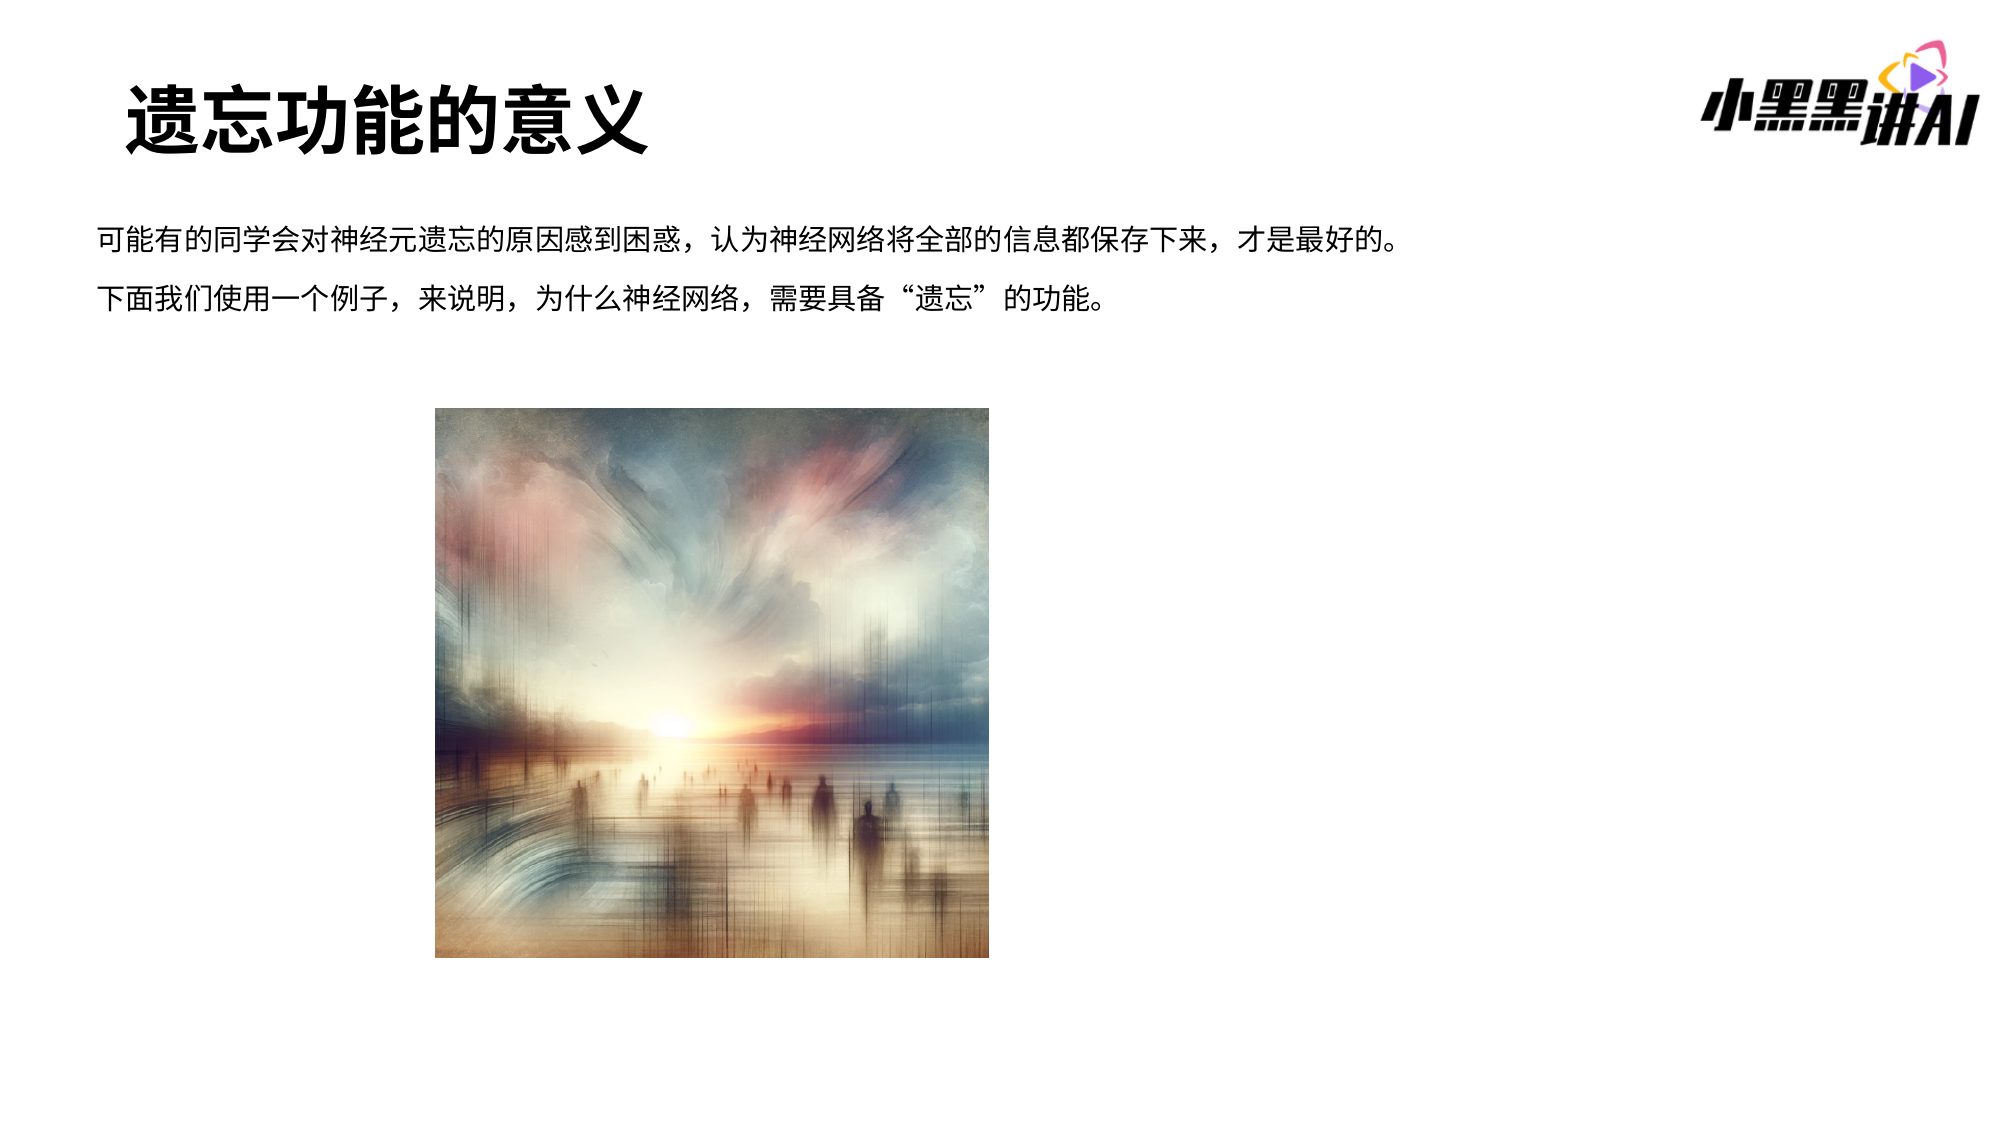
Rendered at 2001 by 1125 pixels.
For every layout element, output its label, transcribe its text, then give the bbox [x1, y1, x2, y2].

picture [0, 0, 2001, 1125]
list 可能有的同学会对神经元遗忘的原因感到困惑，认为神经网络将全部的信息都保存下来，才是最好的。 下面我们使用一个例子，来说明，为什么神经网络，需要具备“遗忘”的功能。 [81, 210, 1900, 348]
text_box 遗忘功能的意义 [110, 75, 1064, 171]
